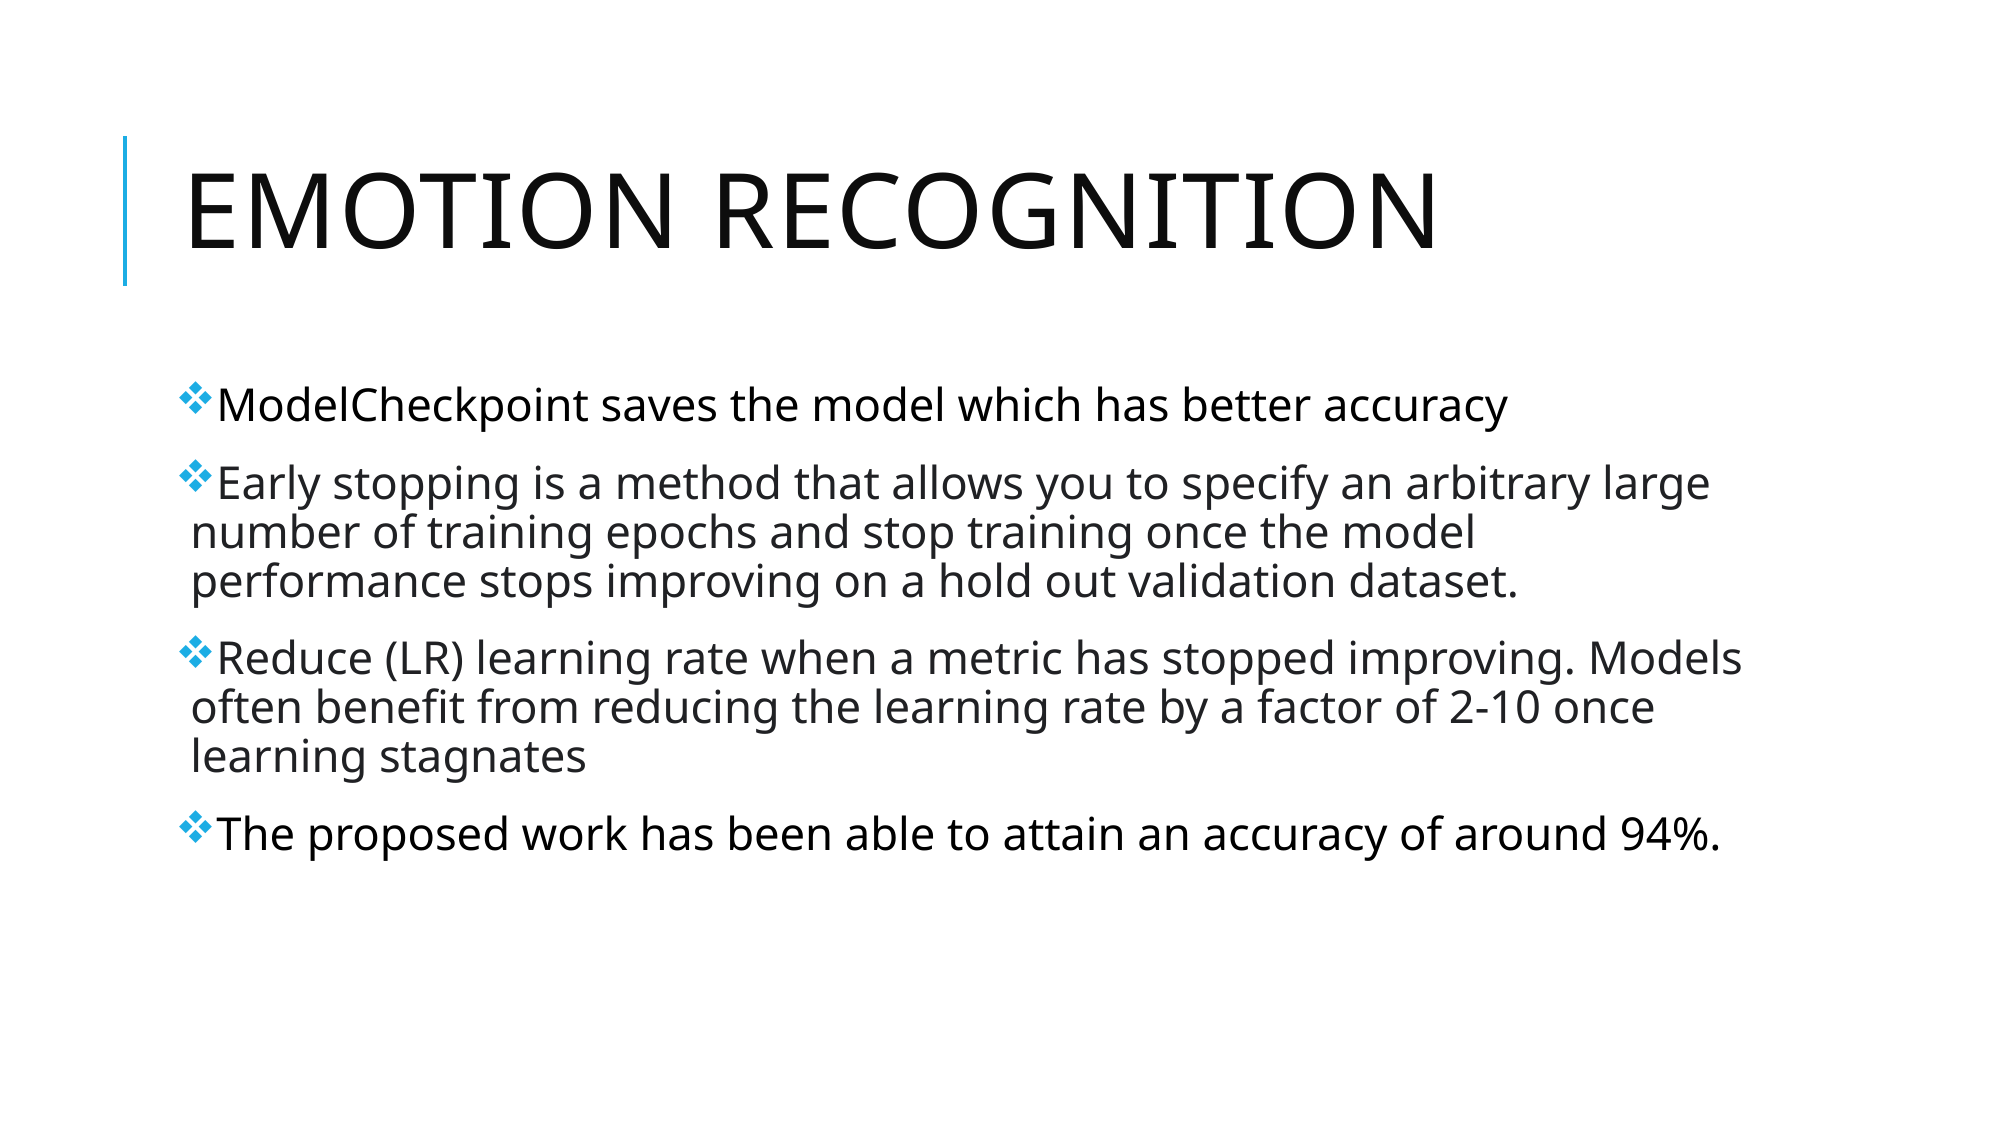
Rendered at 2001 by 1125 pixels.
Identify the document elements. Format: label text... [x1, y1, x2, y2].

title Emotion recognition [168, 96, 1763, 342]
list ModelCheckpoint saves the model which has better accuracy Early stopping is a method that allows you to specify an arbitrary large number of training epochs and stop training once the model performance stops improving on a hold out validation dataset. Reduce (LR) learning rate when a metric has stopped improving. Models often benefit from reducing the learning rate by a factor of 2-10 once learning stagnates The proposed work has been able to attain an accuracy of around 94%. [168, 375, 1763, 871]
